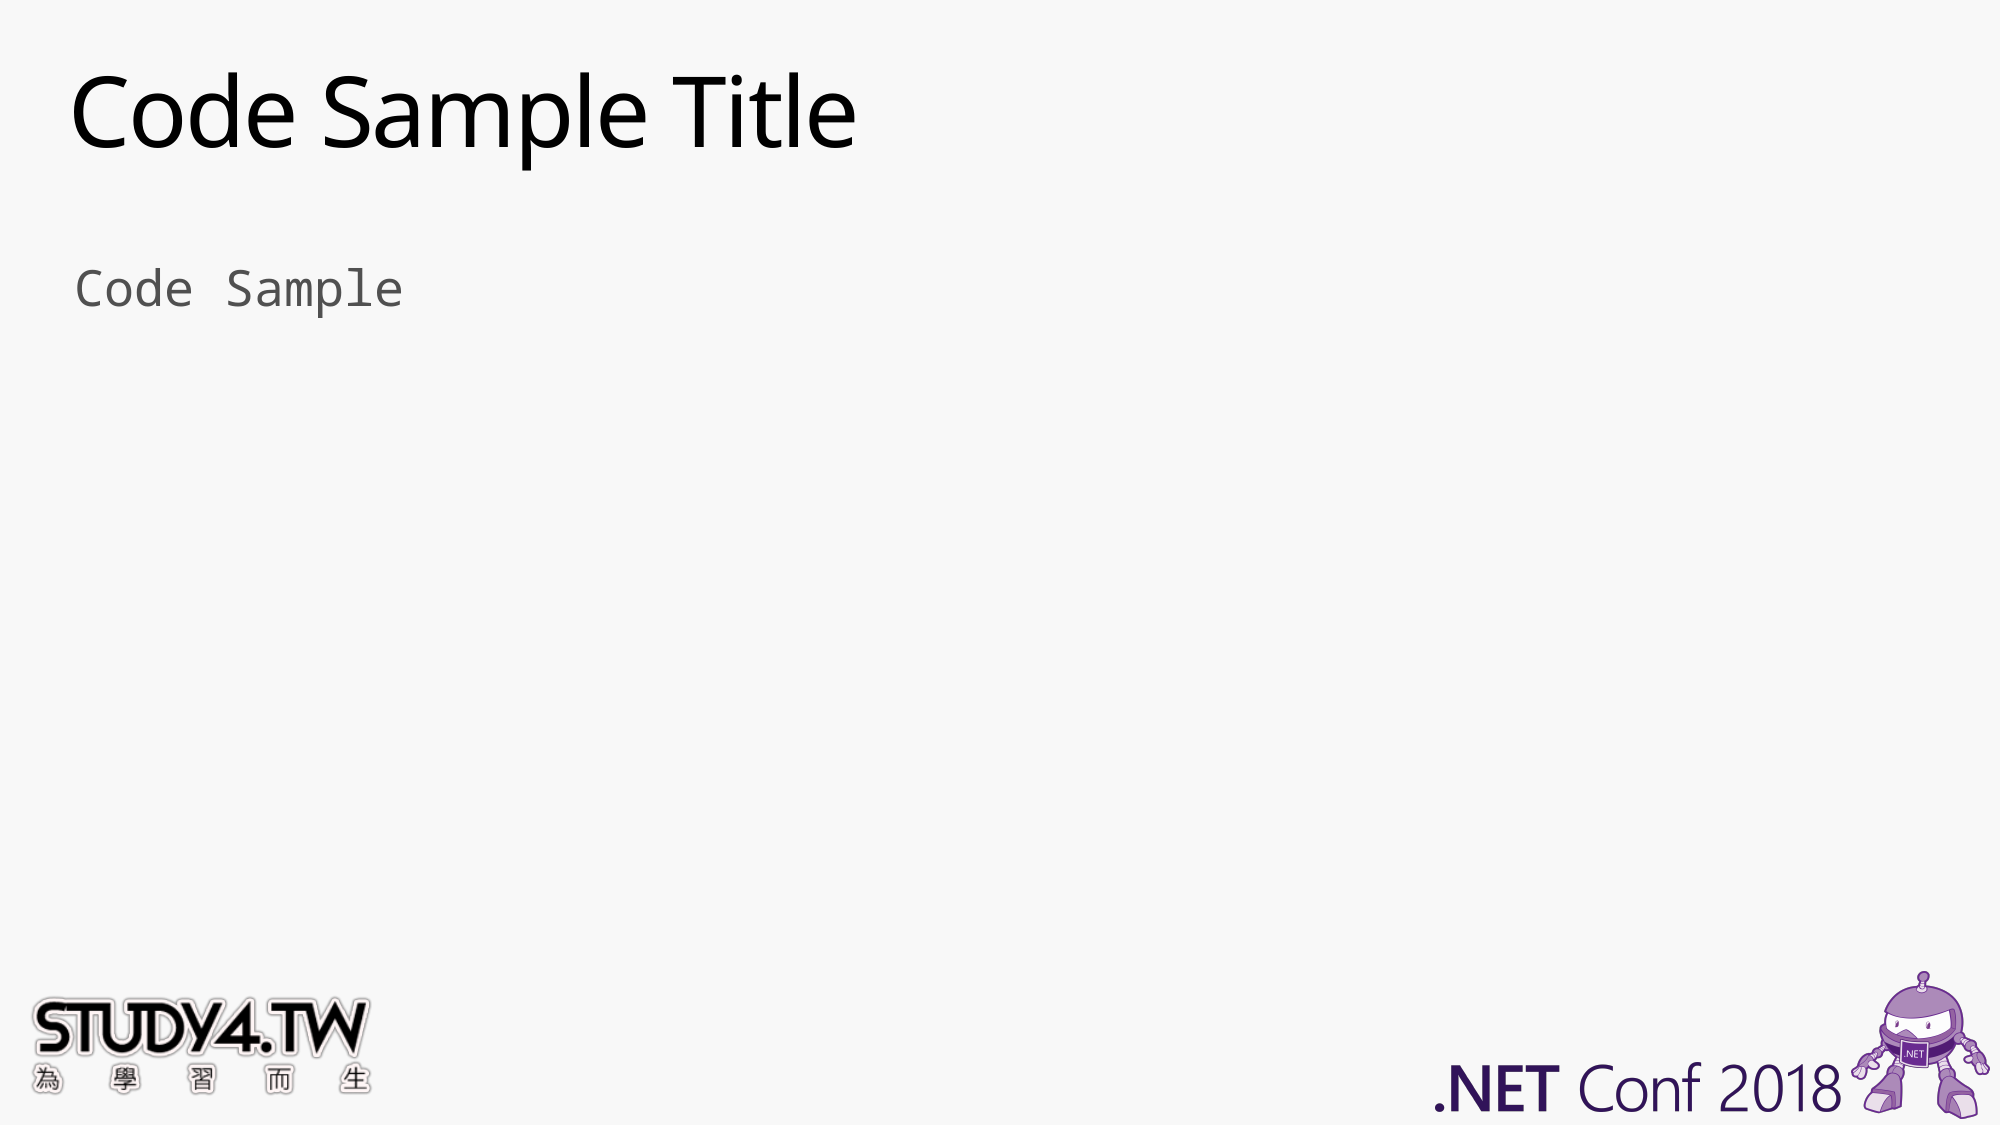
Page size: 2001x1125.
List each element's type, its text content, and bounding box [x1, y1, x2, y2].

picture [21, 983, 384, 1101]
title Code Sample Title [44, 47, 1957, 196]
picture [1435, 1062, 1841, 1112]
picture [1851, 971, 1990, 1119]
